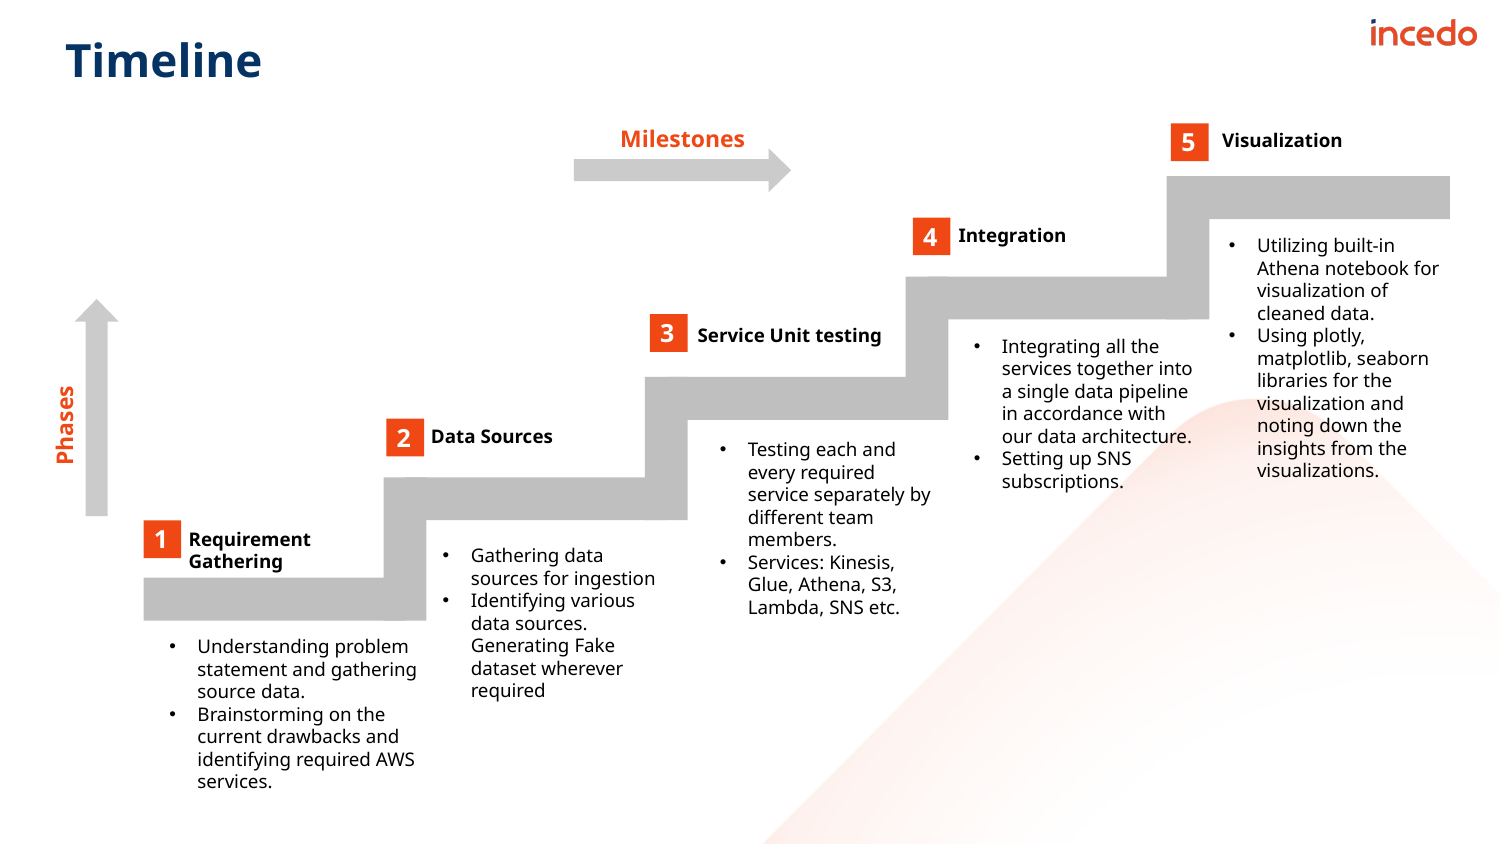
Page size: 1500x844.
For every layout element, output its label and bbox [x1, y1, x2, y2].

text_box [140, 516, 182, 563]
text_box [906, 213, 955, 260]
text_box [644, 310, 691, 356]
text_box [380, 414, 427, 461]
text_box [1165, 119, 1212, 166]
picture [0, 0, 1500, 844]
